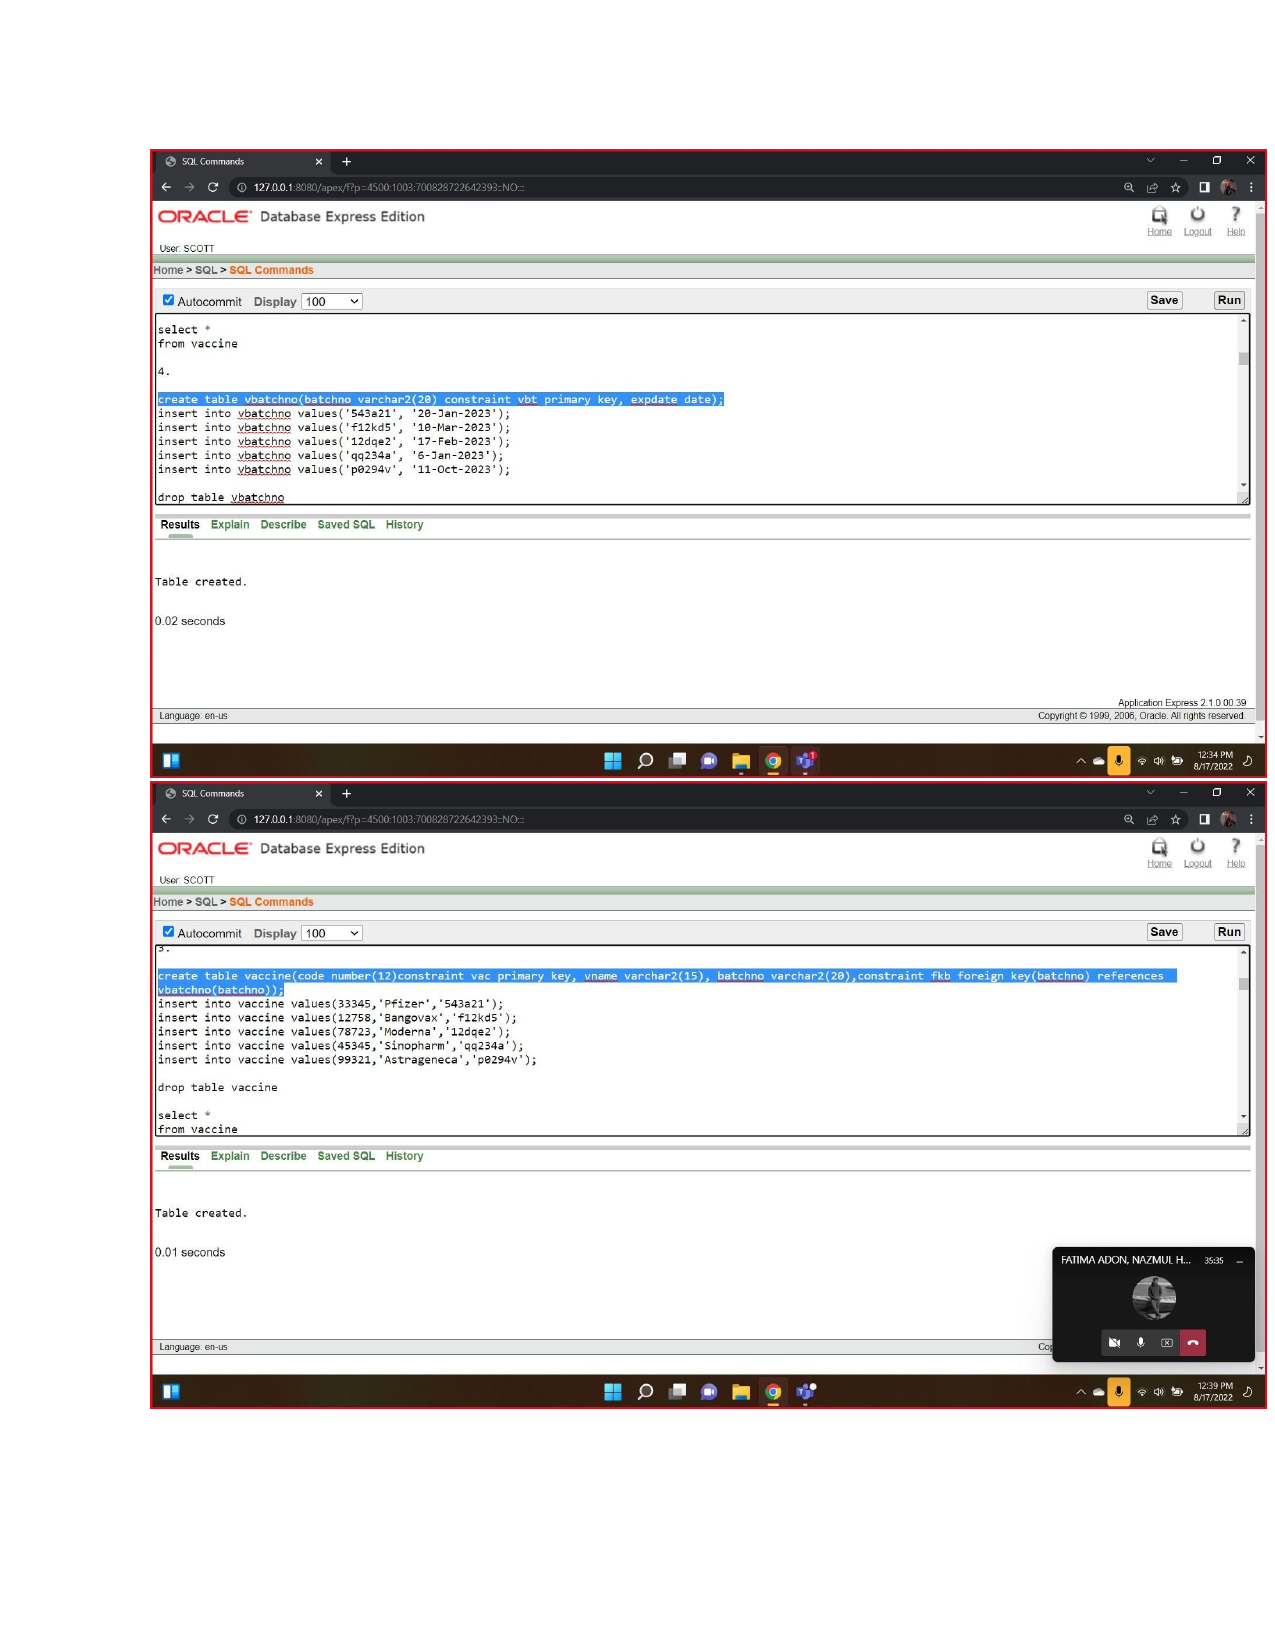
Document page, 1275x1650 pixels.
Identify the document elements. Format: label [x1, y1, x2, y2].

text_box [149, 149, 1267, 1409]
